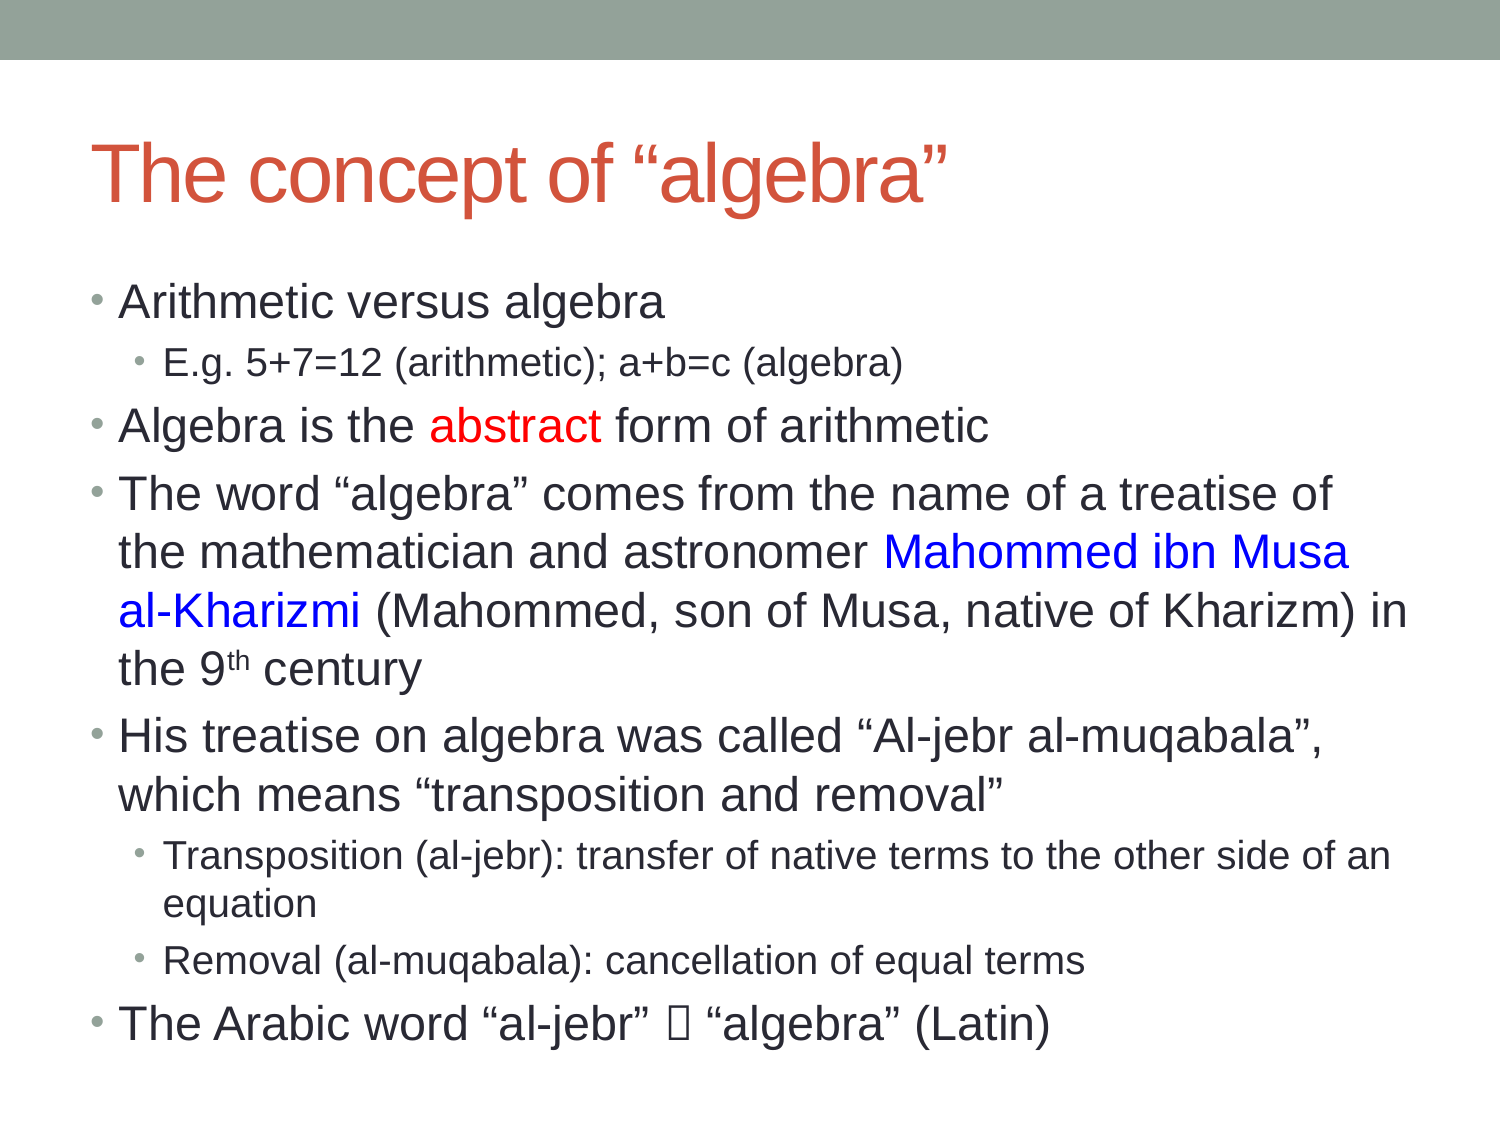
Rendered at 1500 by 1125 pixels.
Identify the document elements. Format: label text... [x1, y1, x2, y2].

list Arithmetic versus algebra E.g. 5+7=12 (arithmetic); a+b=c (algebra) Algebra is the abstract form of arithmetic The word “algebra” comes from the name of a treatise of the mathematician and astronomer Mahommed ibn Musa al-Kharizmi (Mahommed, son of Musa, native of Kharizm) in the 9th century His treatise on algebra was called “Al-jebr al-muqabala”, which means “transposition and removal” Transposition (al-jebr): transfer of native terms to the other side of an equation Removal (al-muqabala): cancellation of equal terms The Arabic word “al-jebr”  “algebra” (Latin) [75, 262, 1425, 1063]
title The concept of “algebra” [75, 87, 1425, 250]
